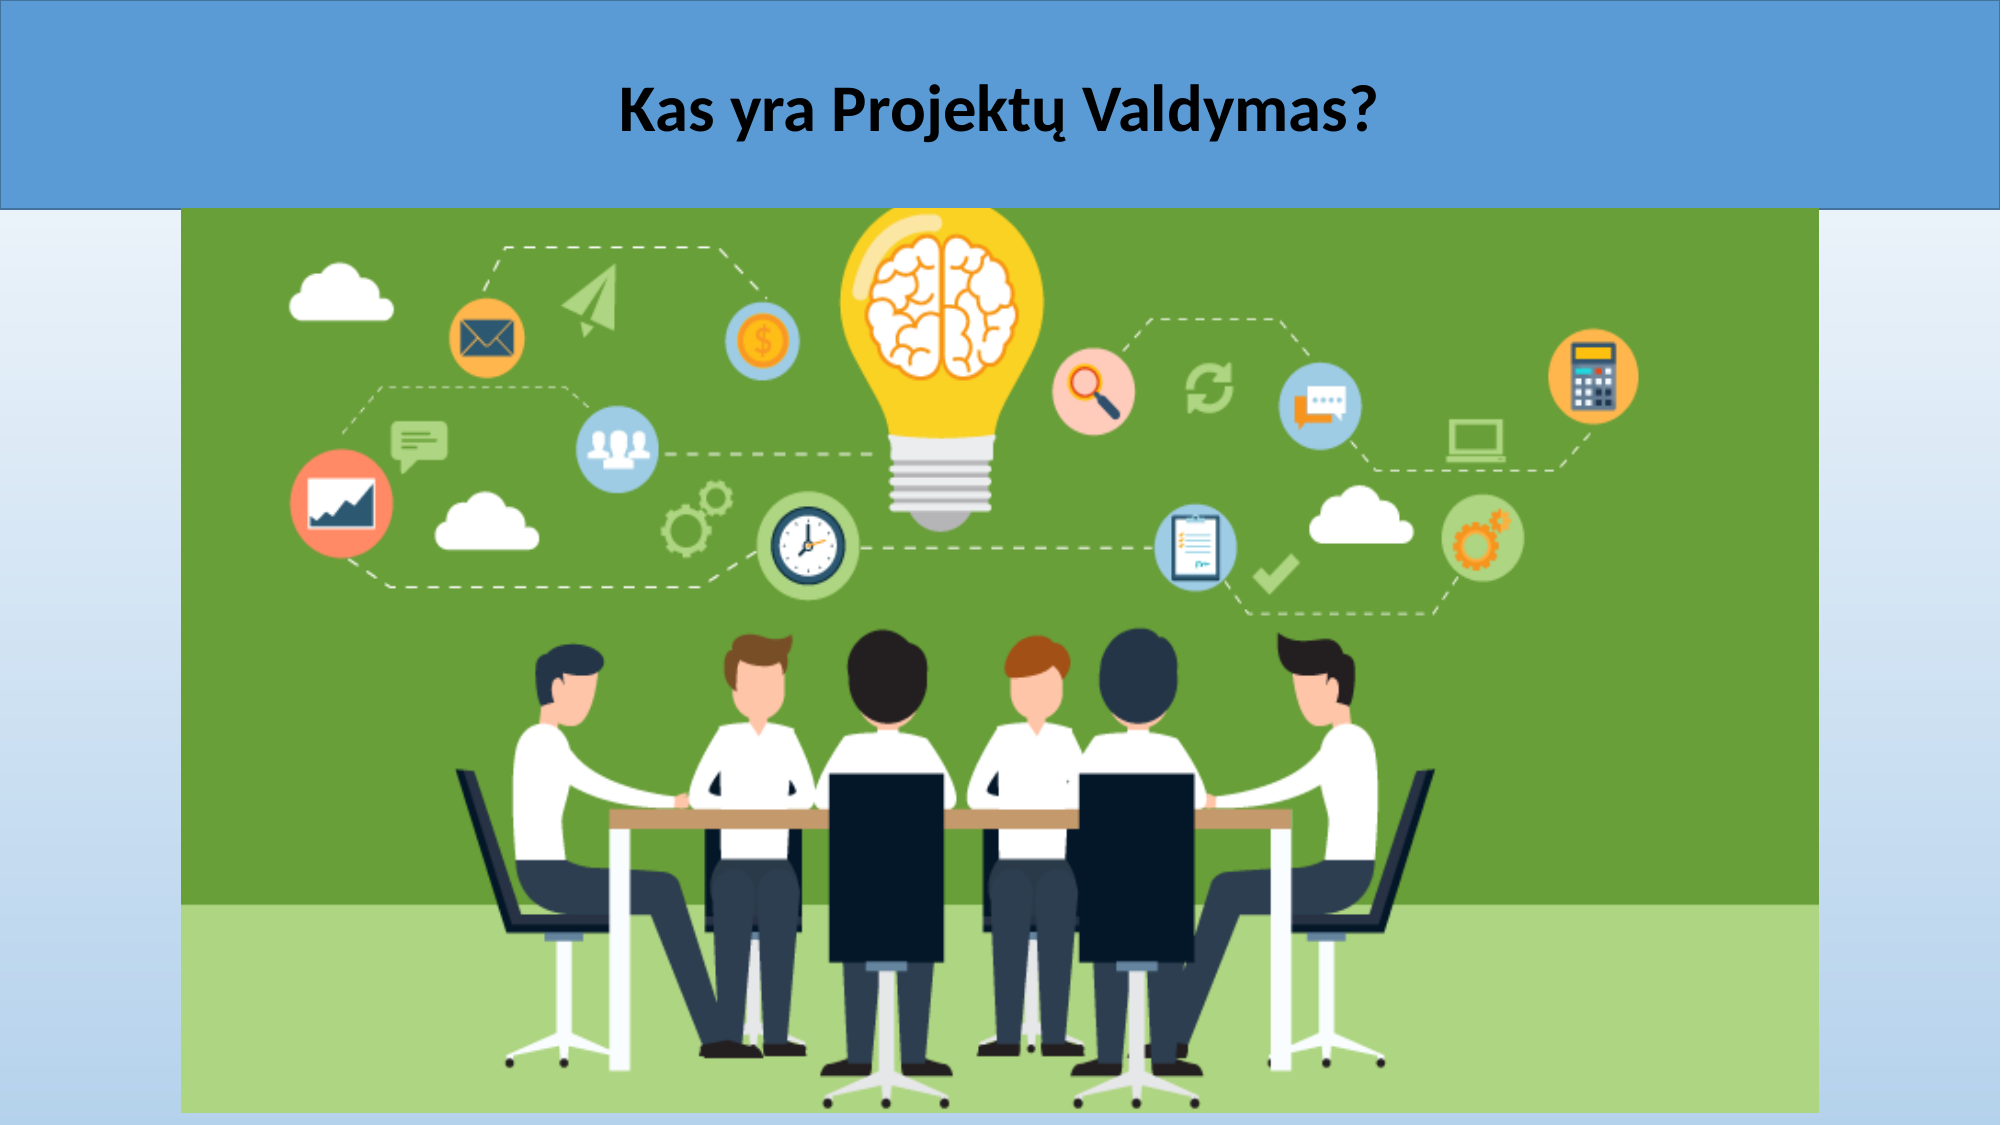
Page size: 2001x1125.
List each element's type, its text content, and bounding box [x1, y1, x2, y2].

picture [181, 208, 1819, 1113]
text_box Kas yra Projektų Valdymas? [0, 0, 2000, 210]
